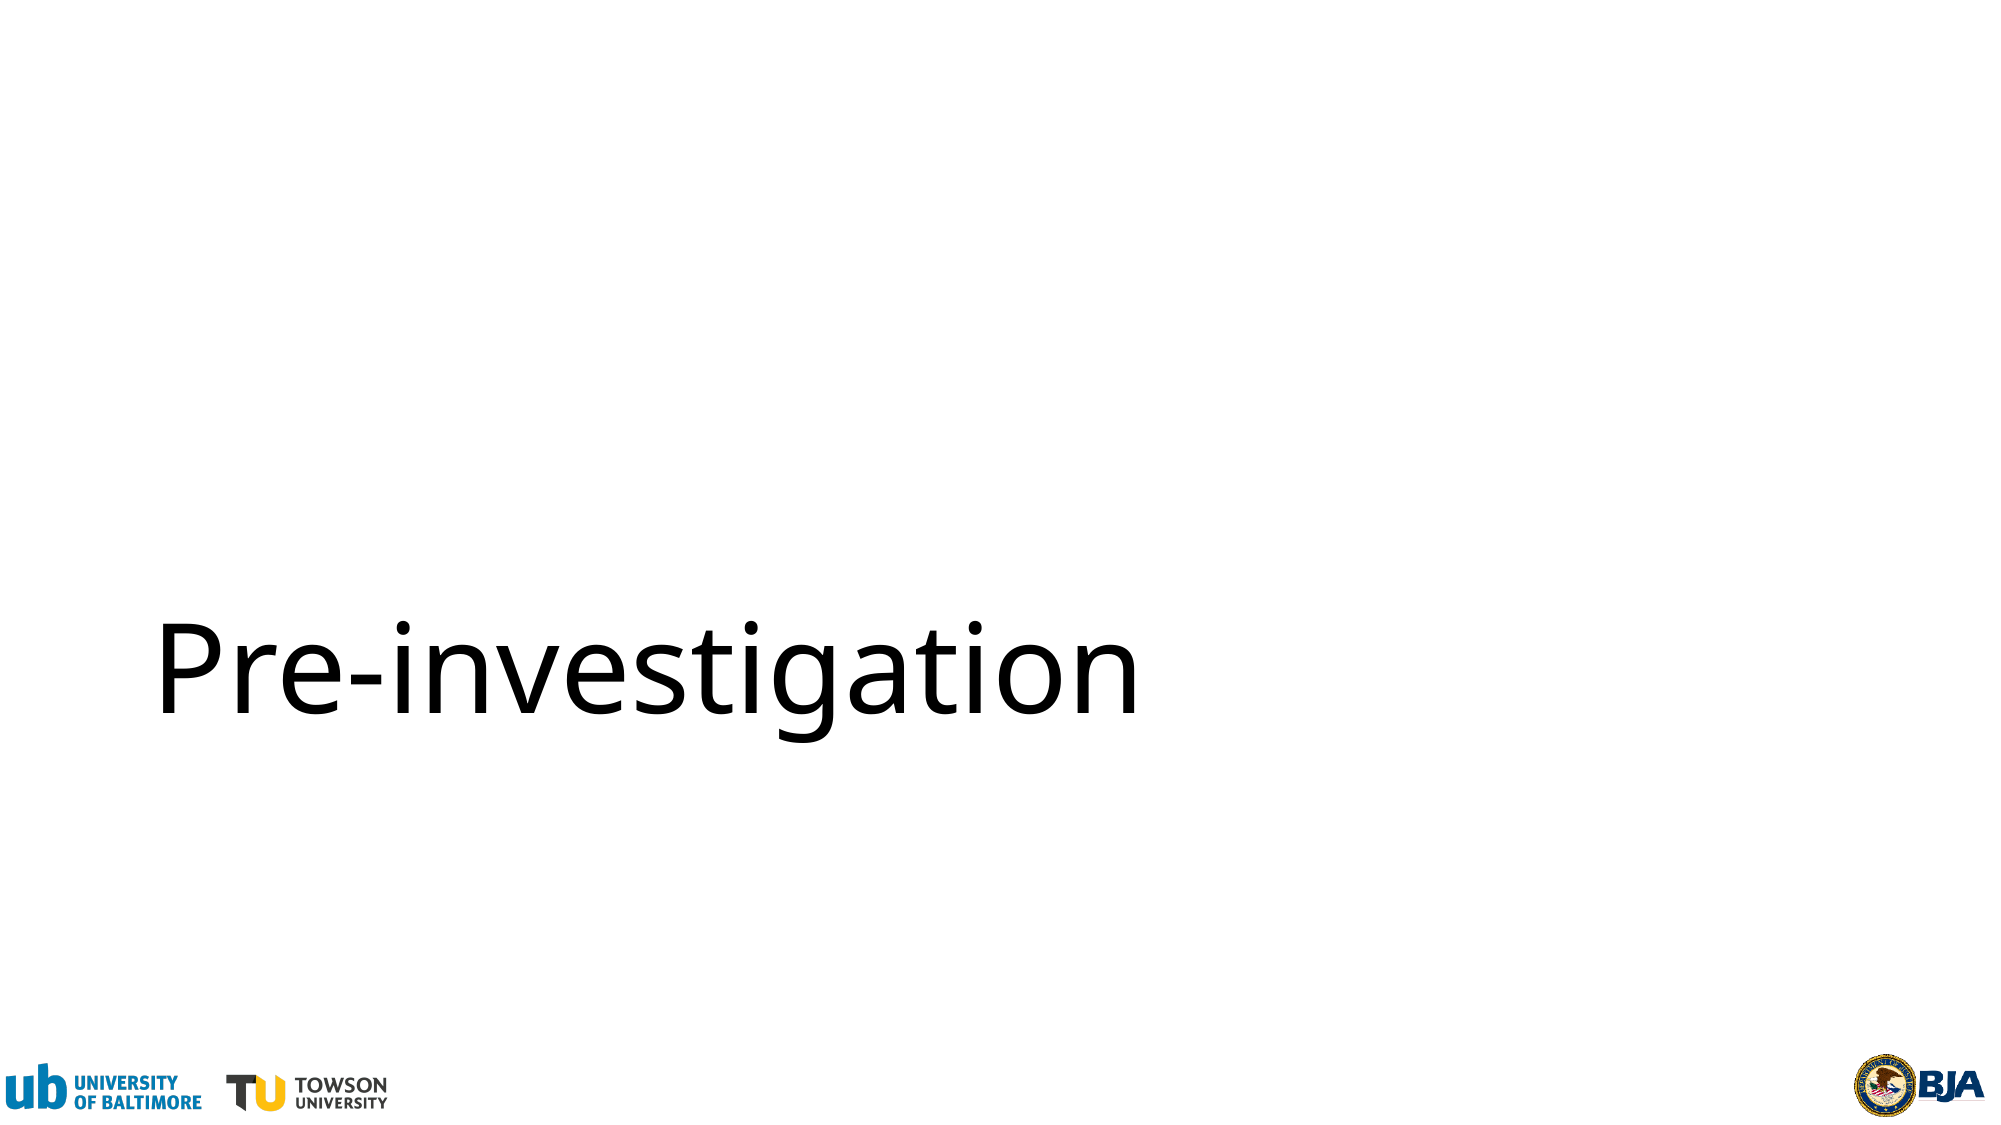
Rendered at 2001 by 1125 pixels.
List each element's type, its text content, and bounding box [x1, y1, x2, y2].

title Pre-investigation [136, 280, 1862, 749]
picture [0, 1031, 407, 1125]
picture [1854, 1054, 1986, 1117]
